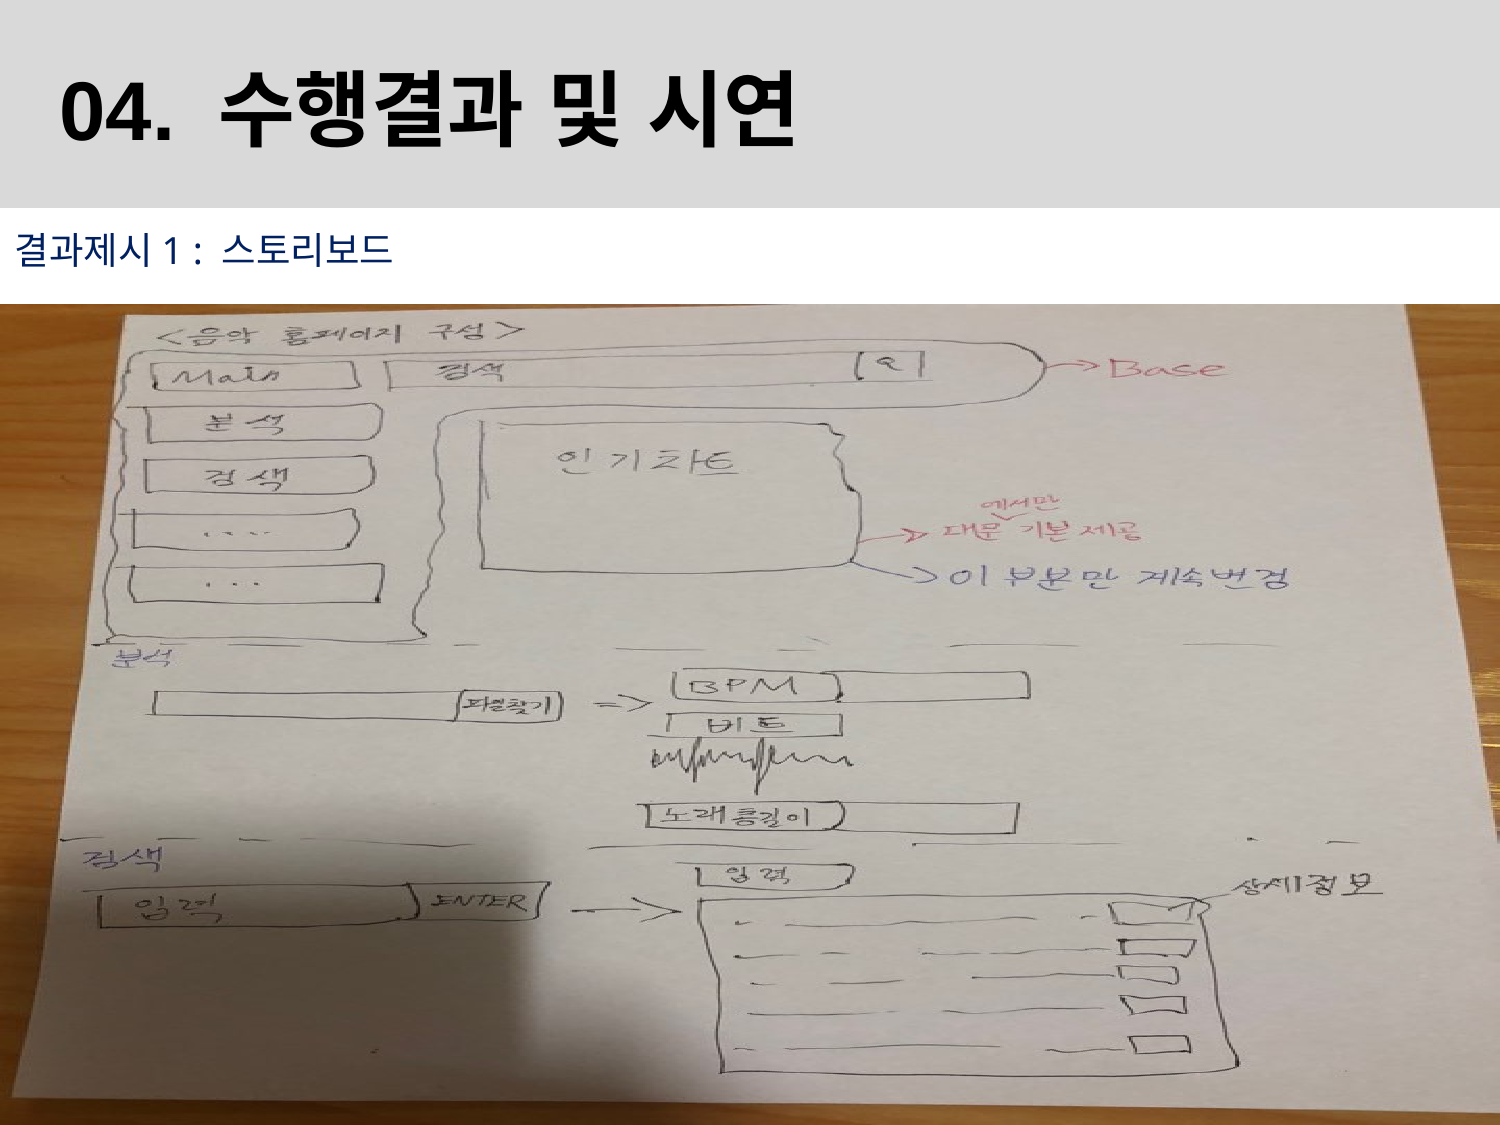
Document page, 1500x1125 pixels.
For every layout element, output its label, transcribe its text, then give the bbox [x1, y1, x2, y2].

text_box 결과제시1 : 스토리보드 [0, 219, 792, 280]
picture [0, 303, 1500, 1125]
text_box 04. 수행결과 및 시연 [44, 61, 1176, 153]
